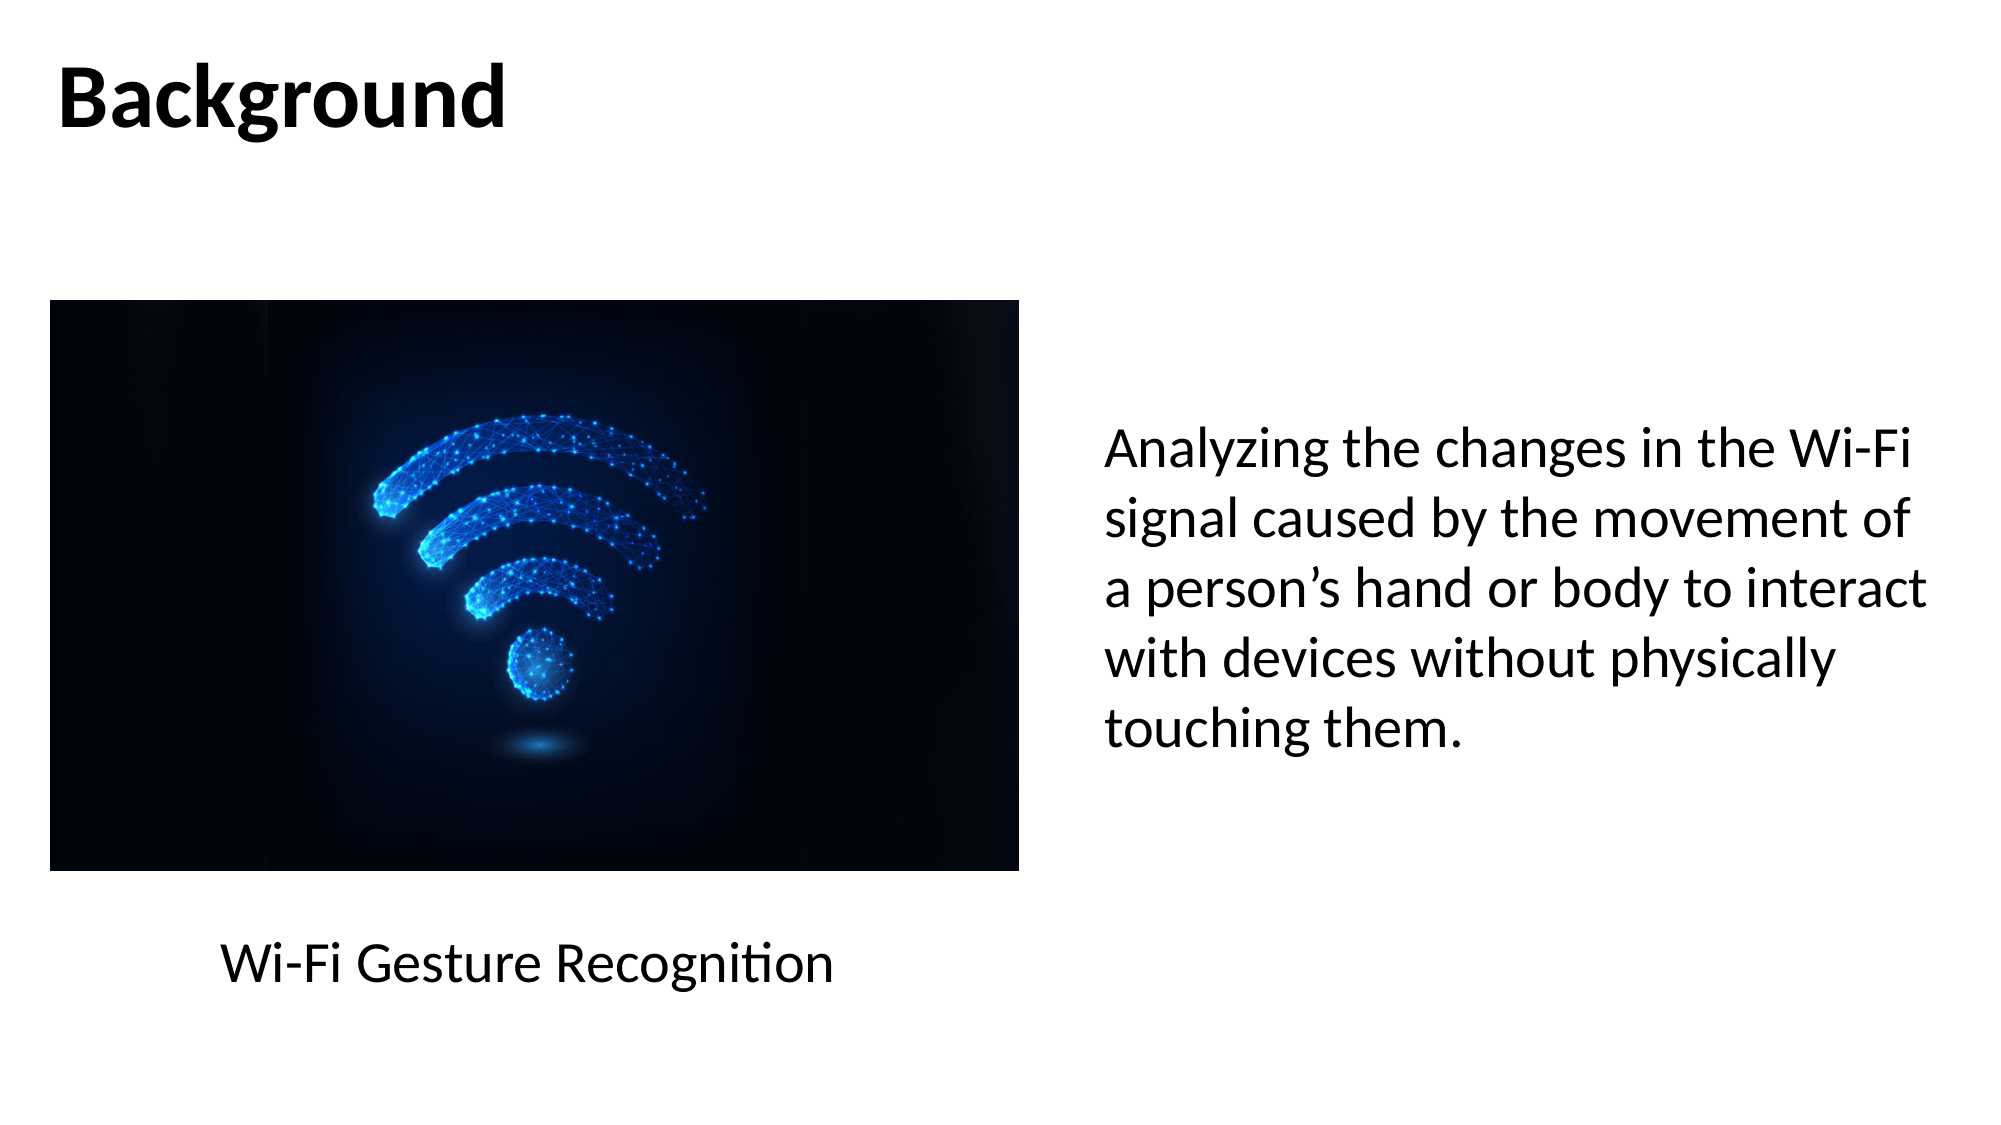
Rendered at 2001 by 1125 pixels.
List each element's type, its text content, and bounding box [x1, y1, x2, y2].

text_box Background [43, 28, 1870, 154]
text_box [50, 300, 1019, 1012]
text_box Analyzing the changes in the Wi-Fi signal caused by the movement of a person’s hand or body to interact with devices without physically touching them. [1089, 401, 1958, 767]
